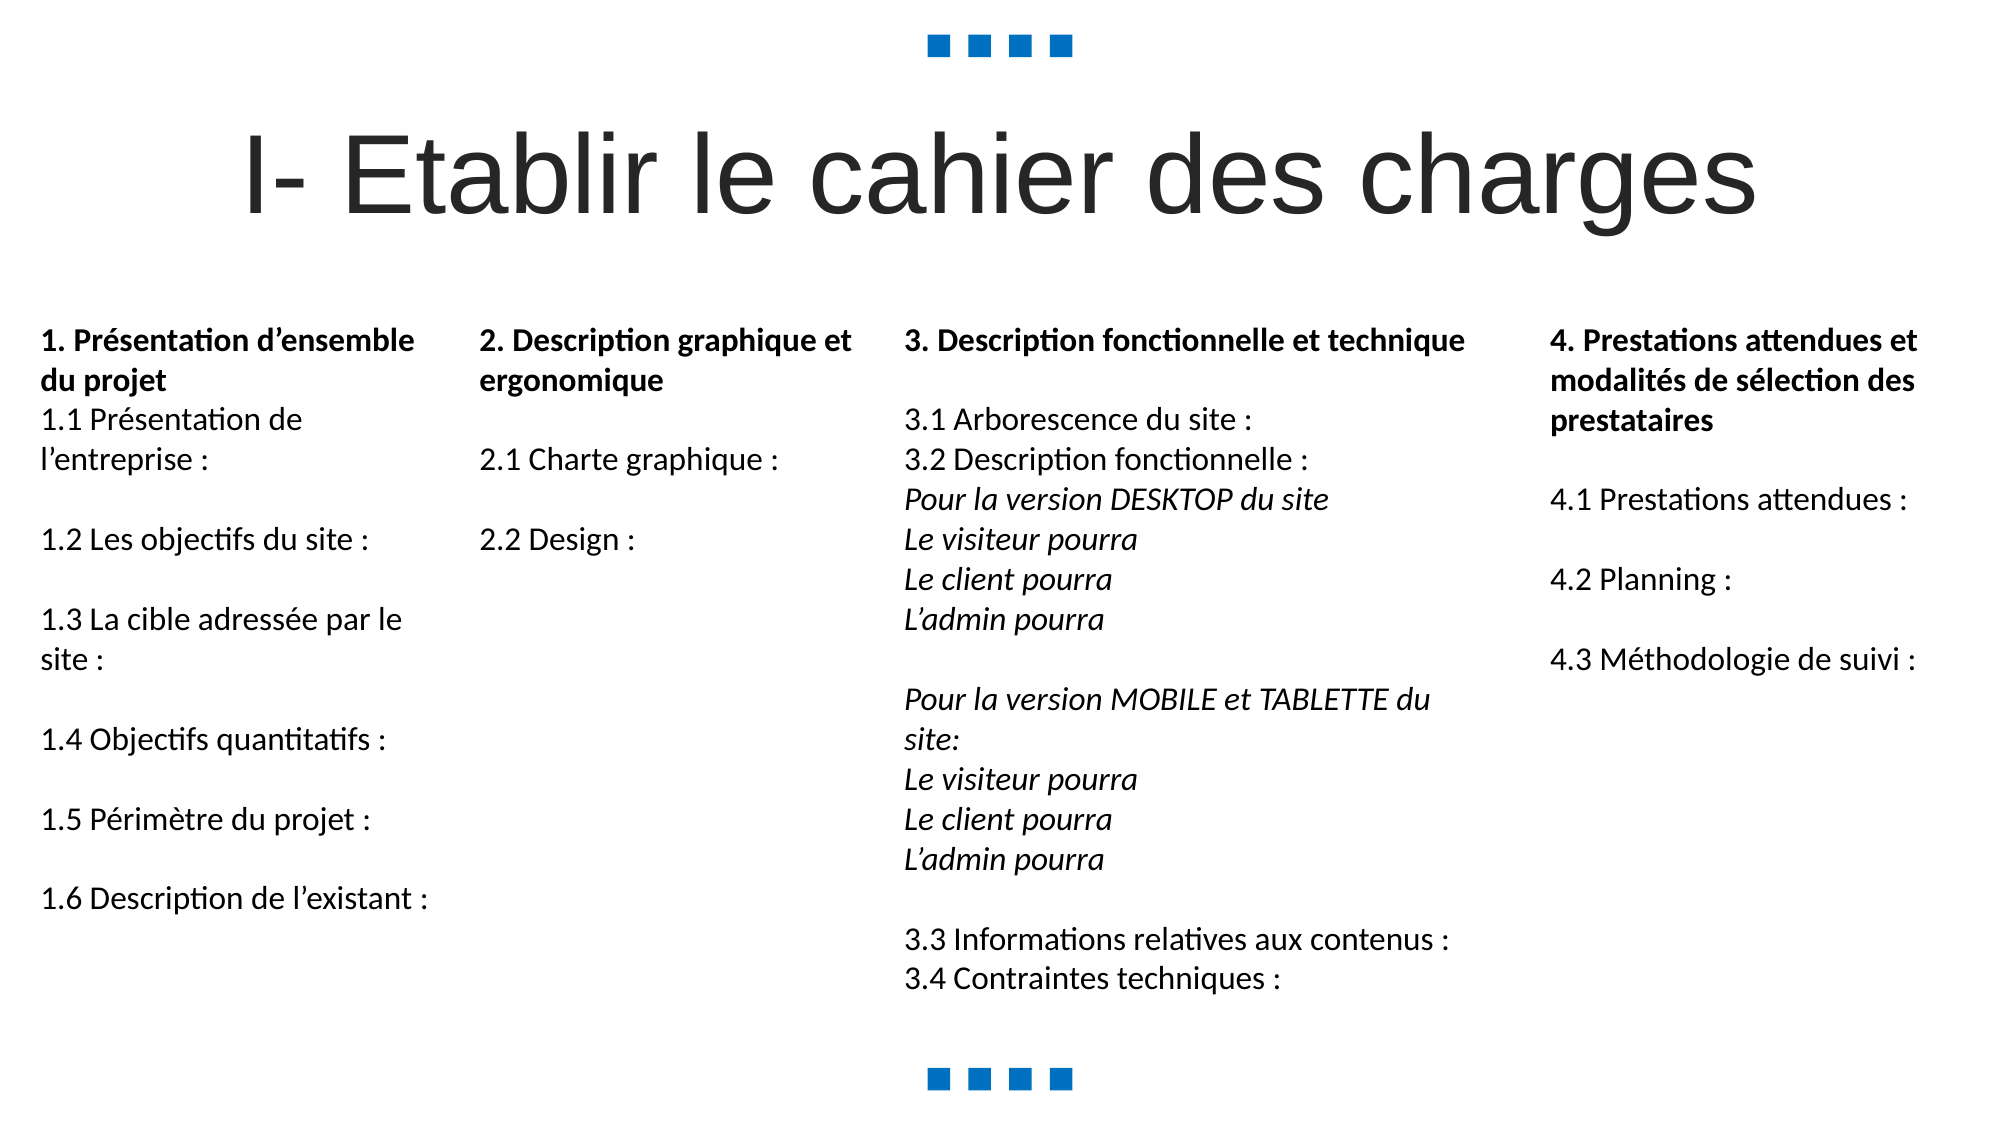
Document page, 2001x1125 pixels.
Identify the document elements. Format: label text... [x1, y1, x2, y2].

list I- Etablir le cahier des charges [50, 117, 1950, 237]
text_box 1. Présentation d’ensemble du projet 1.1 Présentation de l’entreprise : 1.2 Les objectifs du site : 1.3 La cible adressée par le site : 1.4 Objectifs quantitatifs : 1.5 Périmètre du projet : 1.6 Description de l’existant : [25, 310, 465, 969]
text_box 2. Description graphique et ergonomique 2.1 Charte graphique : 2.2 Design : [464, 310, 889, 565]
text_box 3. Description fonctionnelle et technique 3.1 Arborescence du site : 3.2 Description fonctionnelle : Pour la version DESKTOP du site Le visiteur pourra Le client pourra L’admin pourra Pour la version MOBILE et TABLETTE du site: Le visiteur pourra Le client pourra L’admin pourra 3.3 Informations relatives aux contenus : 3.4 Contraintes techniques : [889, 310, 1484, 1004]
text_box 4. Prestations attendues et modalités de sélection des prestataires 4.1 Prestations attendues : 4.2 Planning : 4.3 Méthodologie de suivi : [1535, 310, 1950, 735]
